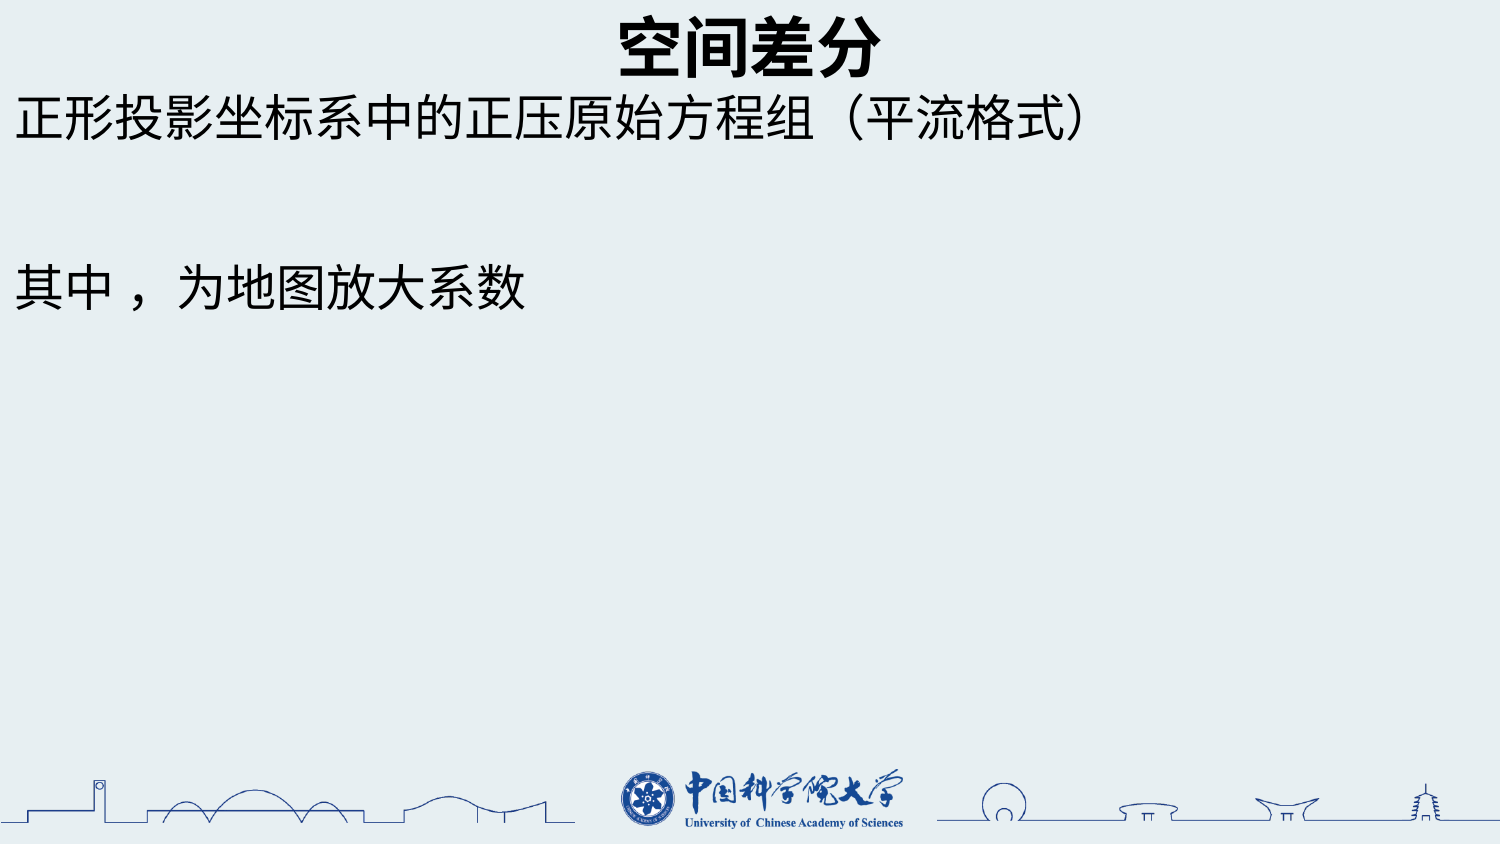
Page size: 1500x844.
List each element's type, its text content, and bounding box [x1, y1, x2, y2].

picture [1, 772, 575, 829]
picture [621, 769, 903, 829]
text_box 空间差分 [0, 0, 1500, 94]
picture [937, 771, 1500, 827]
